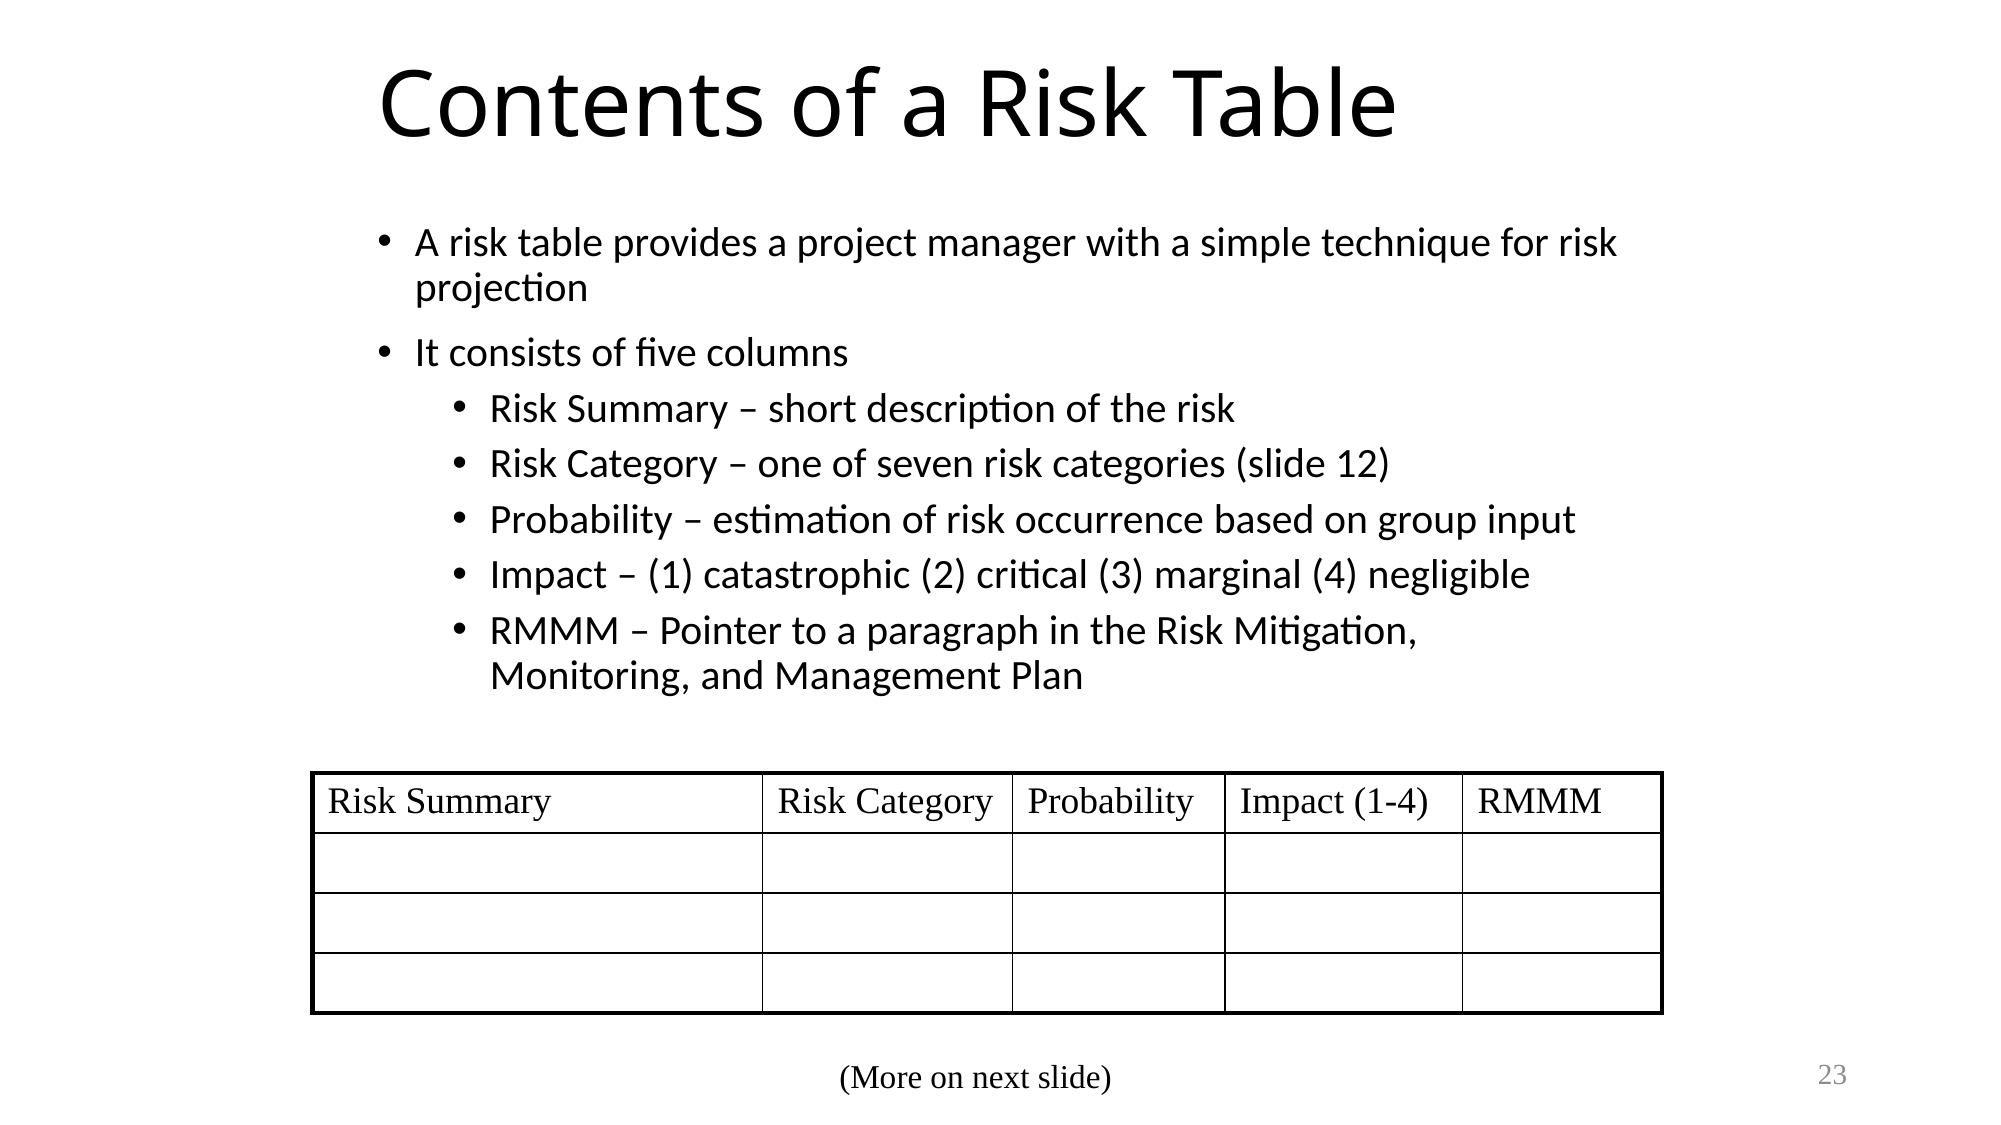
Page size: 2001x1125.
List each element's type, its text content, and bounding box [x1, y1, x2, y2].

table_cell [315, 834, 762, 892]
table_cell [315, 894, 762, 952]
table_header Impact (1-4) [1226, 775, 1462, 832]
table_header Risk Category [763, 775, 1012, 832]
table_cell [1013, 894, 1224, 952]
table_cell [763, 954, 1012, 1011]
slide_number 23 [1412, 1042, 1863, 1103]
table_cell [1013, 954, 1224, 1011]
table_cell [1463, 894, 1660, 952]
list A risk table provides a project manager with a simple technique for risk projection It consists of five columns Risk Summary – short description of the risk Risk Category – one of seven risk categories (slide 12) Probability – estimation of risk occurrence based on group input Impact – (1) catastrophic (2) critical (3) marginal (4) negligible RMMM – Pointer to a paragraph in the Risk Mitigation, Monitoring, and Management Plan [362, 212, 1638, 771]
text_box (More on next slide) [824, 1047, 1128, 1103]
title Contents of a Risk Table [362, 12, 1638, 200]
table_cell [1226, 954, 1462, 1011]
table_cell [763, 834, 1012, 892]
table_header Probability [1013, 775, 1224, 832]
table_header Risk Summary [315, 775, 762, 832]
table_cell [1013, 834, 1224, 892]
table_cell [1463, 834, 1660, 892]
table_cell [1463, 954, 1660, 1011]
table_cell [1226, 834, 1462, 892]
table_header RMMM [1463, 775, 1660, 832]
table_cell [315, 954, 762, 1011]
table_cell [763, 894, 1012, 952]
table_cell [1226, 894, 1462, 952]
